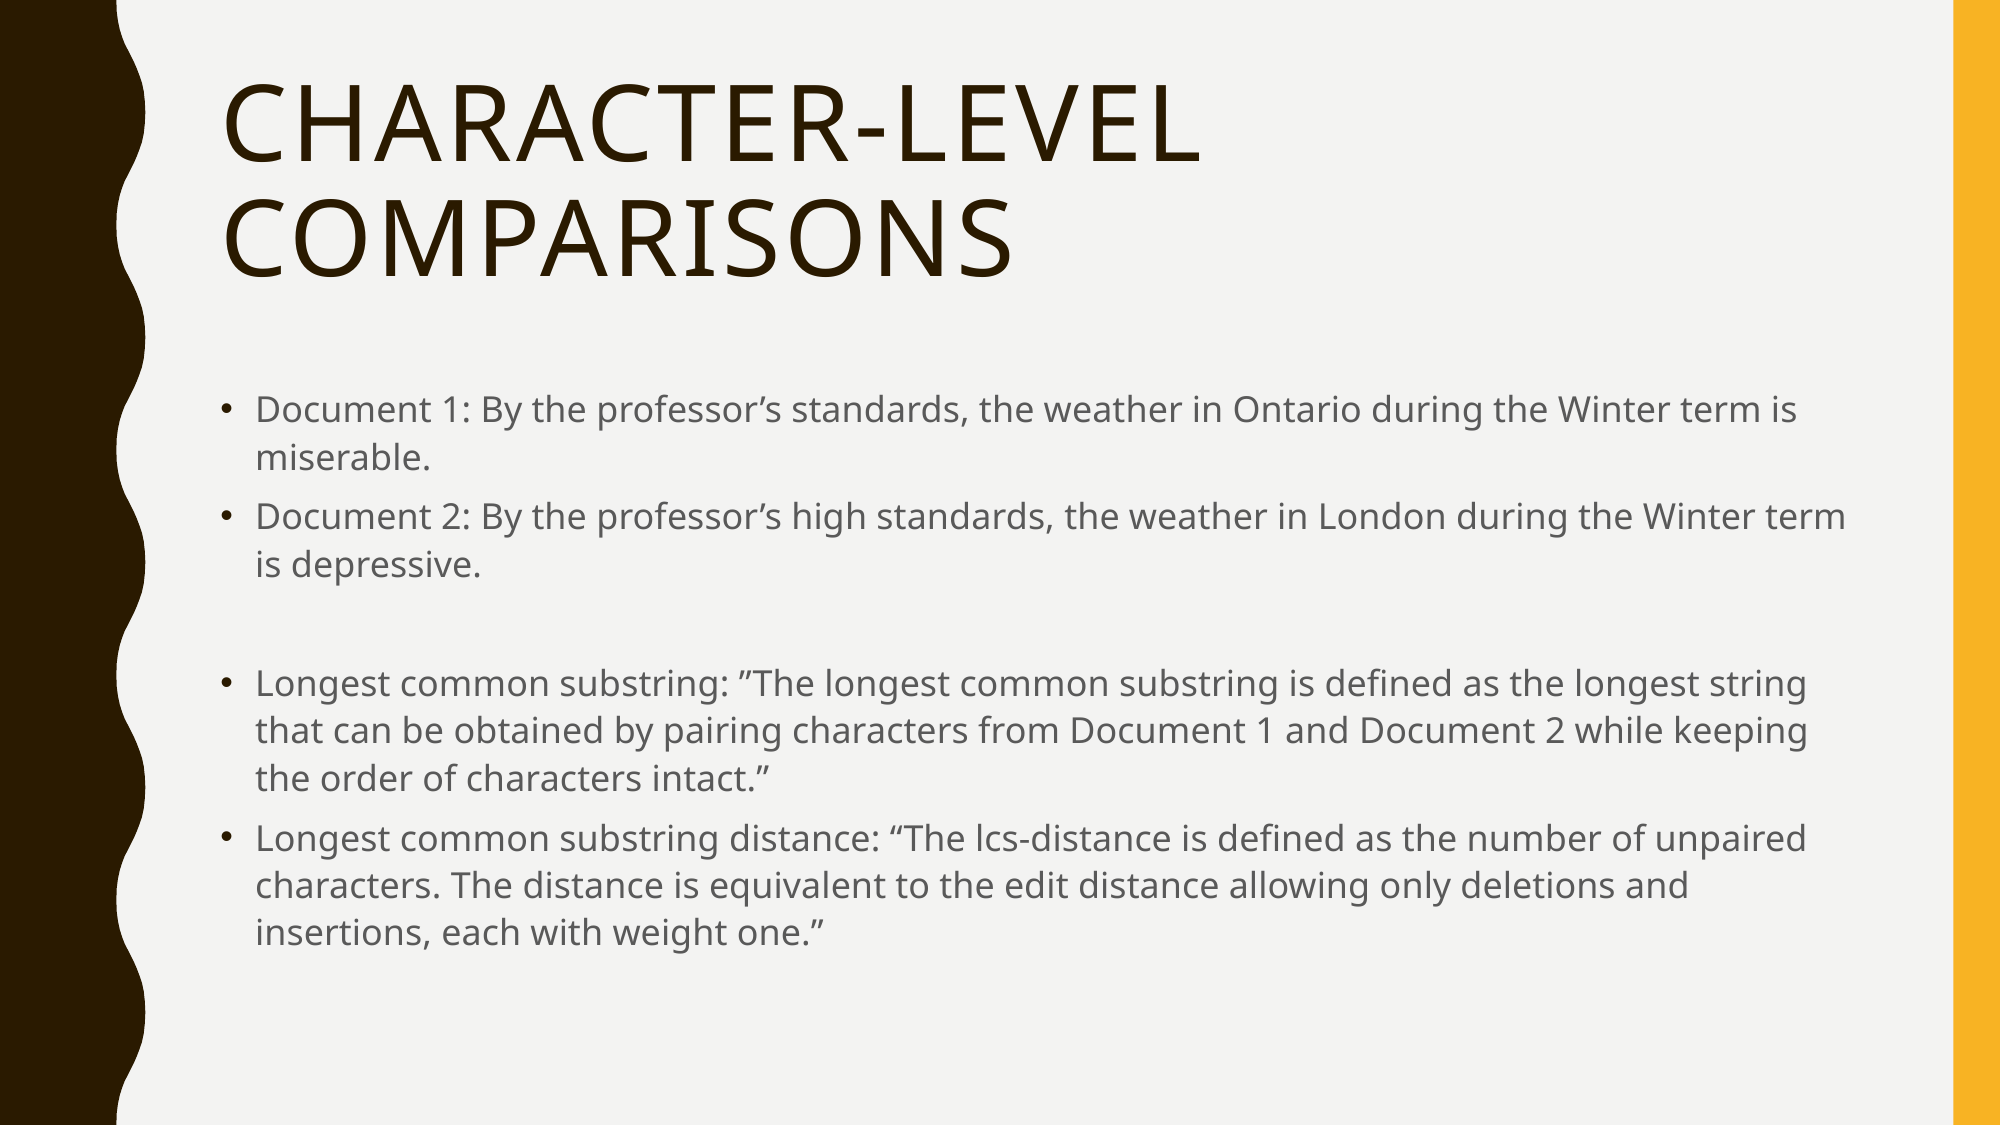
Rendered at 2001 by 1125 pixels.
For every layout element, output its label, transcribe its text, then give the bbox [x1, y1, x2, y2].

list Document 1: By the professor’s standards, the weather in Ontario during the Winter term is miserable. Document 2: By the professor’s high standards, the weather in London during the Winter term is depressive. Longest common substring: ”The longest common substring is defined as the longest string that can be obtained by pairing characters from Document 1 and Document 2 while keeping the order of characters intact.” Longest common substring distance: “The lcs-distance is defined as the number of unpaired characters. The distance is equivalent to the edit distance allowing only deletions and insertions, each with weight one.” [205, 375, 1875, 965]
title Character-level comparisons [205, 62, 1875, 308]
